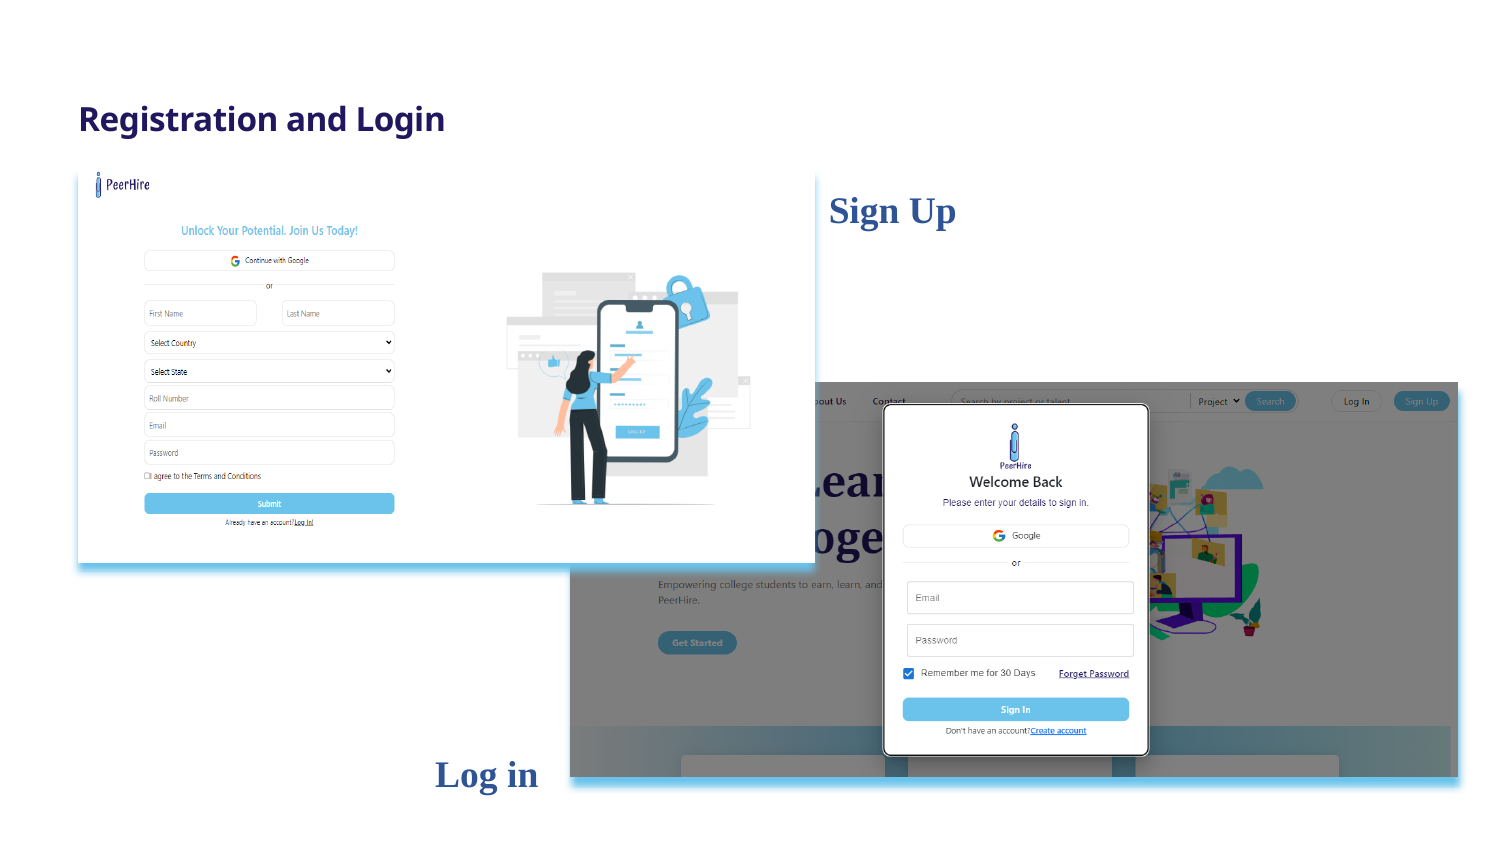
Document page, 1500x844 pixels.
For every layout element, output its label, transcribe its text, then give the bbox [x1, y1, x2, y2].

text_box Log in [420, 732, 1171, 802]
text_box Registration and Login [78, 78, 1429, 139]
text_box Sign Up [814, 168, 1500, 239]
picture [78, 168, 1458, 777]
